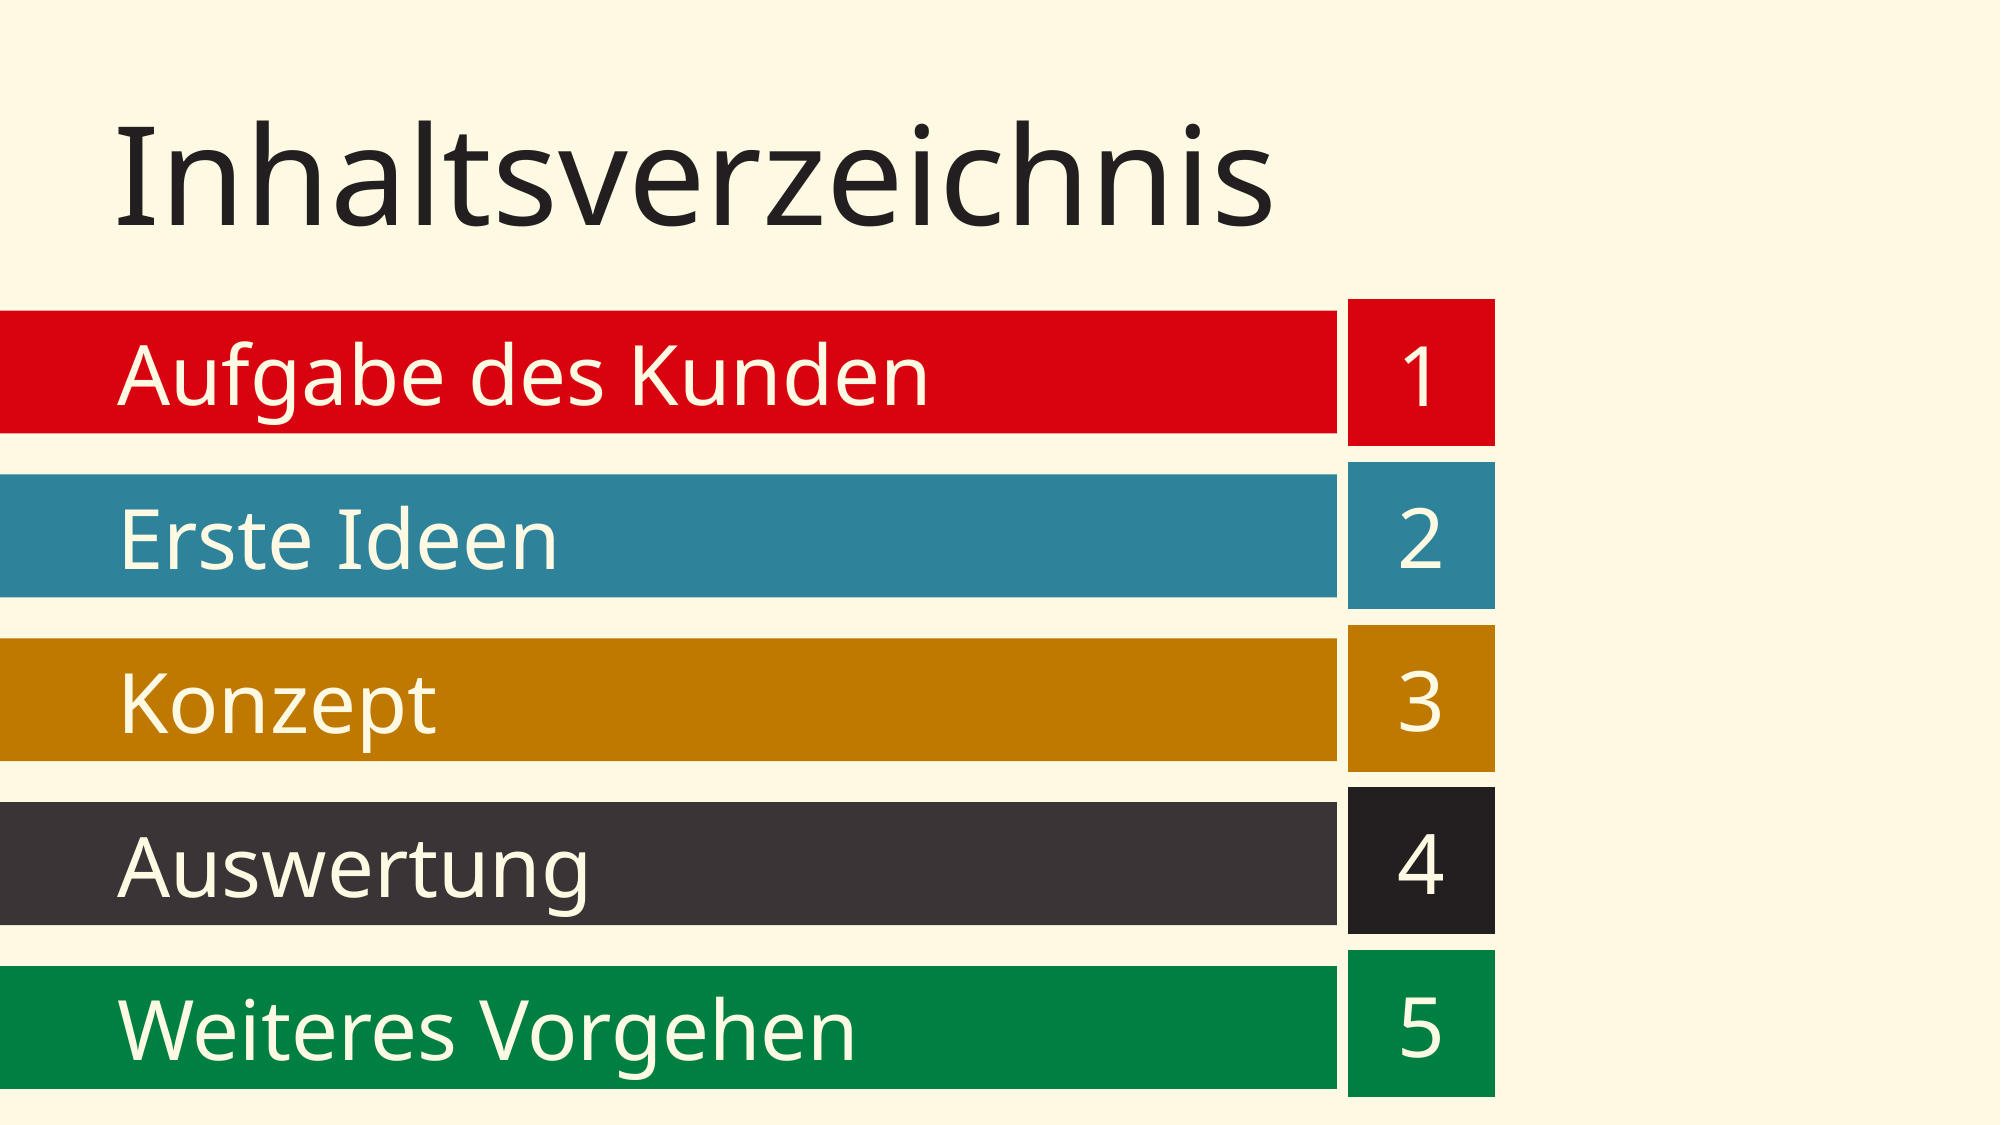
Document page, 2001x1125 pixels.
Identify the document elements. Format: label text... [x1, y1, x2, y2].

list 1 [1337, 289, 1505, 454]
list 4 [1337, 777, 1505, 942]
list 3 [1337, 614, 1505, 779]
list Aufgabe des Kunden [0, 310, 1337, 434]
list Konzept [0, 638, 1337, 762]
title Inhaltsverzeichnis [98, 71, 1537, 290]
list 2 [1337, 452, 1505, 617]
list Erste Ideen [0, 474, 1337, 598]
list Auswertung [0, 802, 1337, 926]
list Weiteres Vorgehen [0, 966, 1337, 1089]
list 5 [1337, 940, 1505, 1108]
